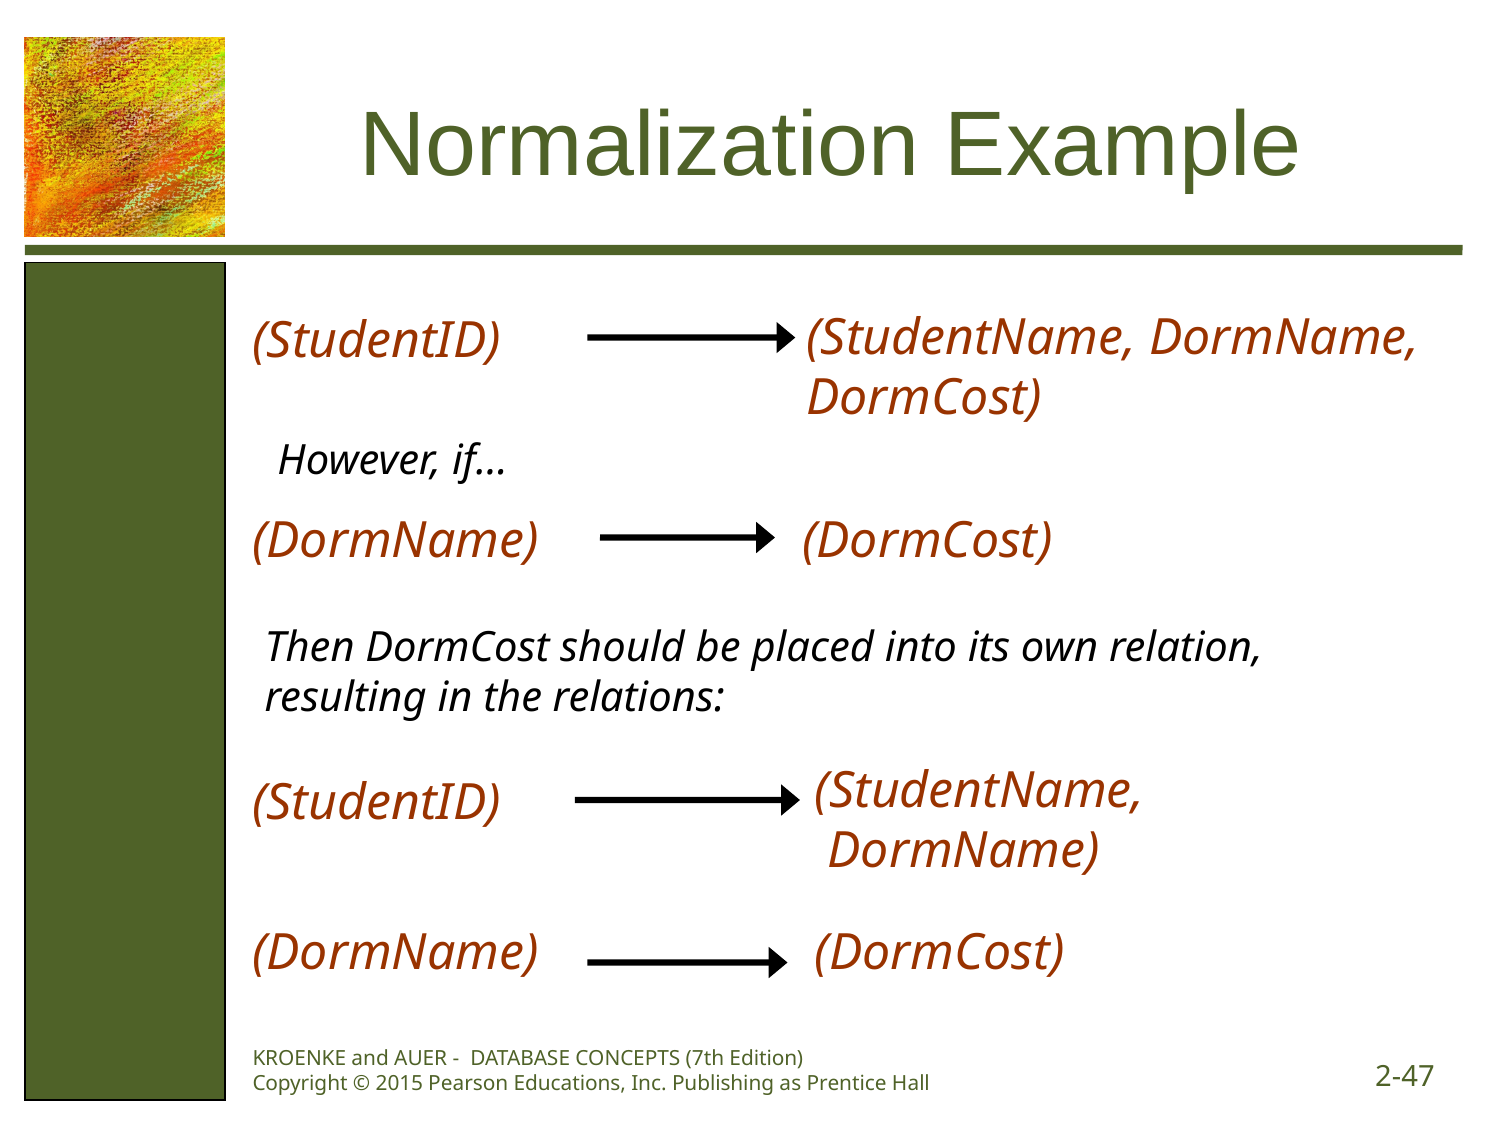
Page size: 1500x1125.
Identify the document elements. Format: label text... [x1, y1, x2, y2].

text_box [599, 527, 775, 548]
text_box (DormName) [237, 499, 600, 575]
slide_number 2-47 [1287, 1049, 1451, 1103]
text_box (DormName) [237, 912, 616, 988]
text_box (DormCost) [800, 912, 1138, 988]
text_box [587, 327, 796, 348]
text_box (StudentID) [237, 762, 578, 838]
footer KROENKE and AUER - DATABASE CONCEPTS (7th Edition) Copyright © 2015 Pearson Educations, Inc. Publishing as Prentice Hall [237, 1037, 1088, 1104]
text_box (DormCost) [787, 499, 1125, 575]
text_box [587, 952, 788, 973]
text_box However, if… [262, 425, 640, 490]
picture [24, 37, 225, 237]
text_box (StudentName, DormName, DormCost) [791, 296, 1475, 432]
text_box Then DormCost should be placed into its own relation, resulting in the relations: [249, 612, 1375, 728]
text_box (StudentID) [237, 299, 552, 375]
text_box [574, 789, 800, 811]
title Normalization Example [237, 44, 1426, 233]
text_box (StudentName, DormName) [799, 749, 1250, 885]
